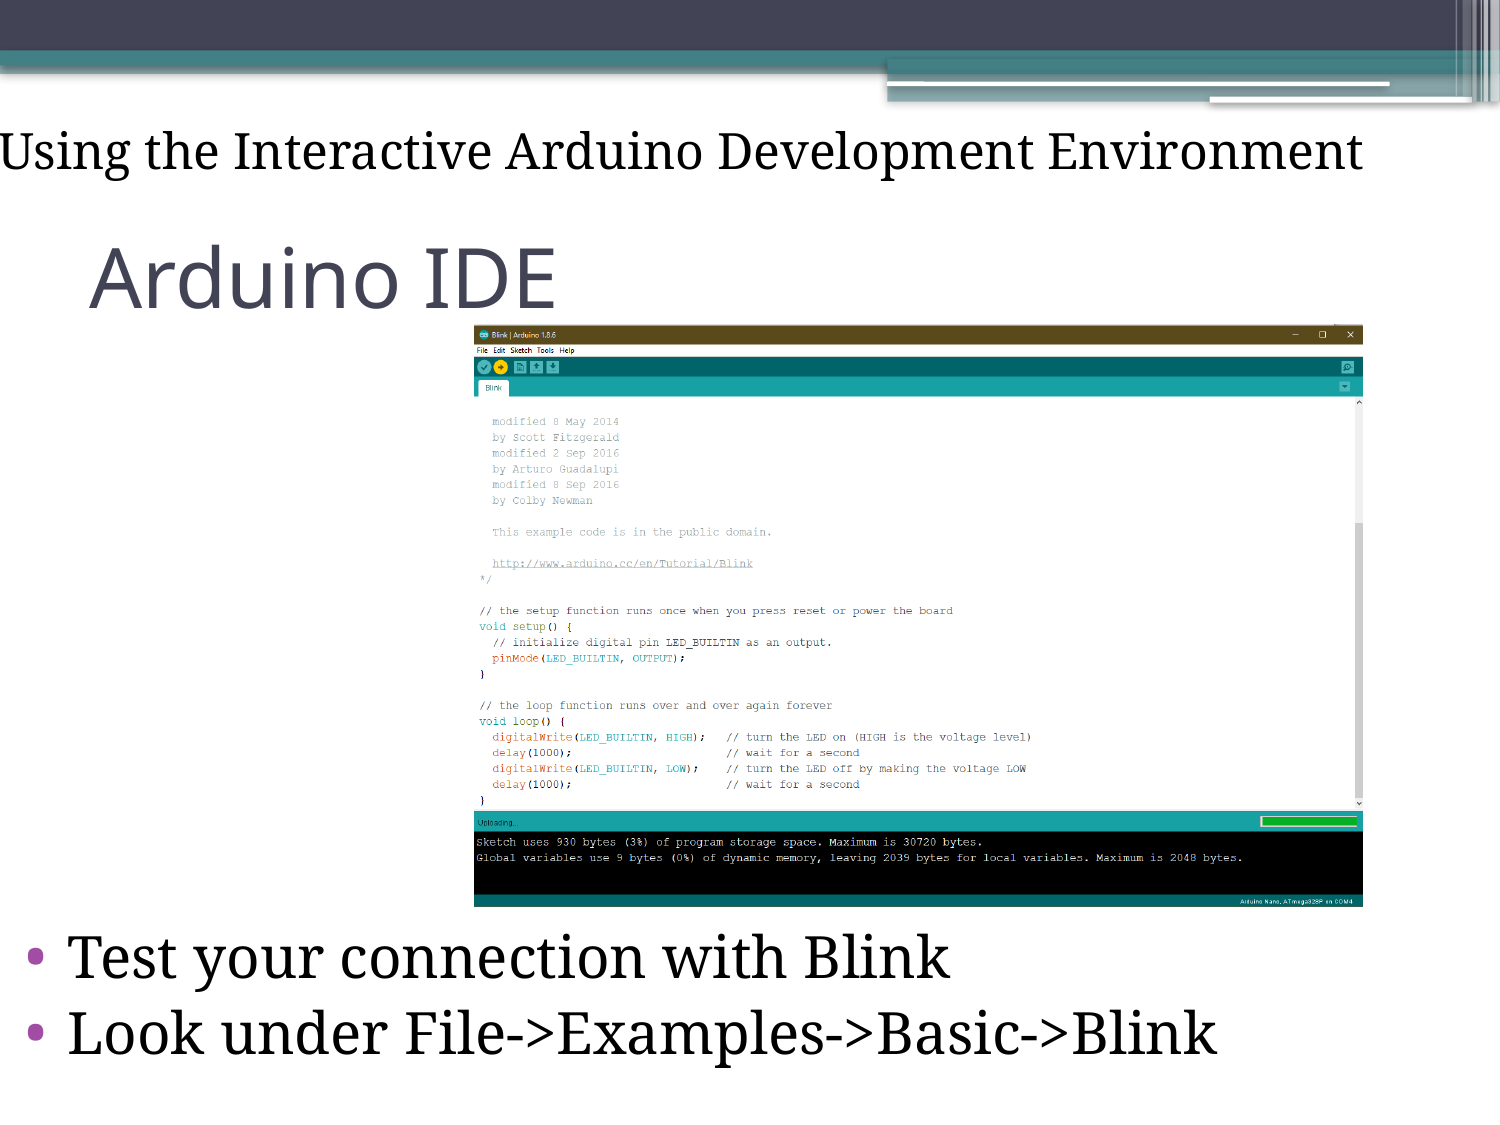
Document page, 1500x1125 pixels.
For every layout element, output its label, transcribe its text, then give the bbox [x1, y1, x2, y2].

list Test your connection with Blink Look under File->Examples->Basic->Blink [0, 912, 1443, 1125]
text_box Using the Interactive Arduino Development Environment [0, 112, 1380, 188]
title Arduino IDE [75, 187, 1425, 363]
picture [474, 324, 1363, 907]
